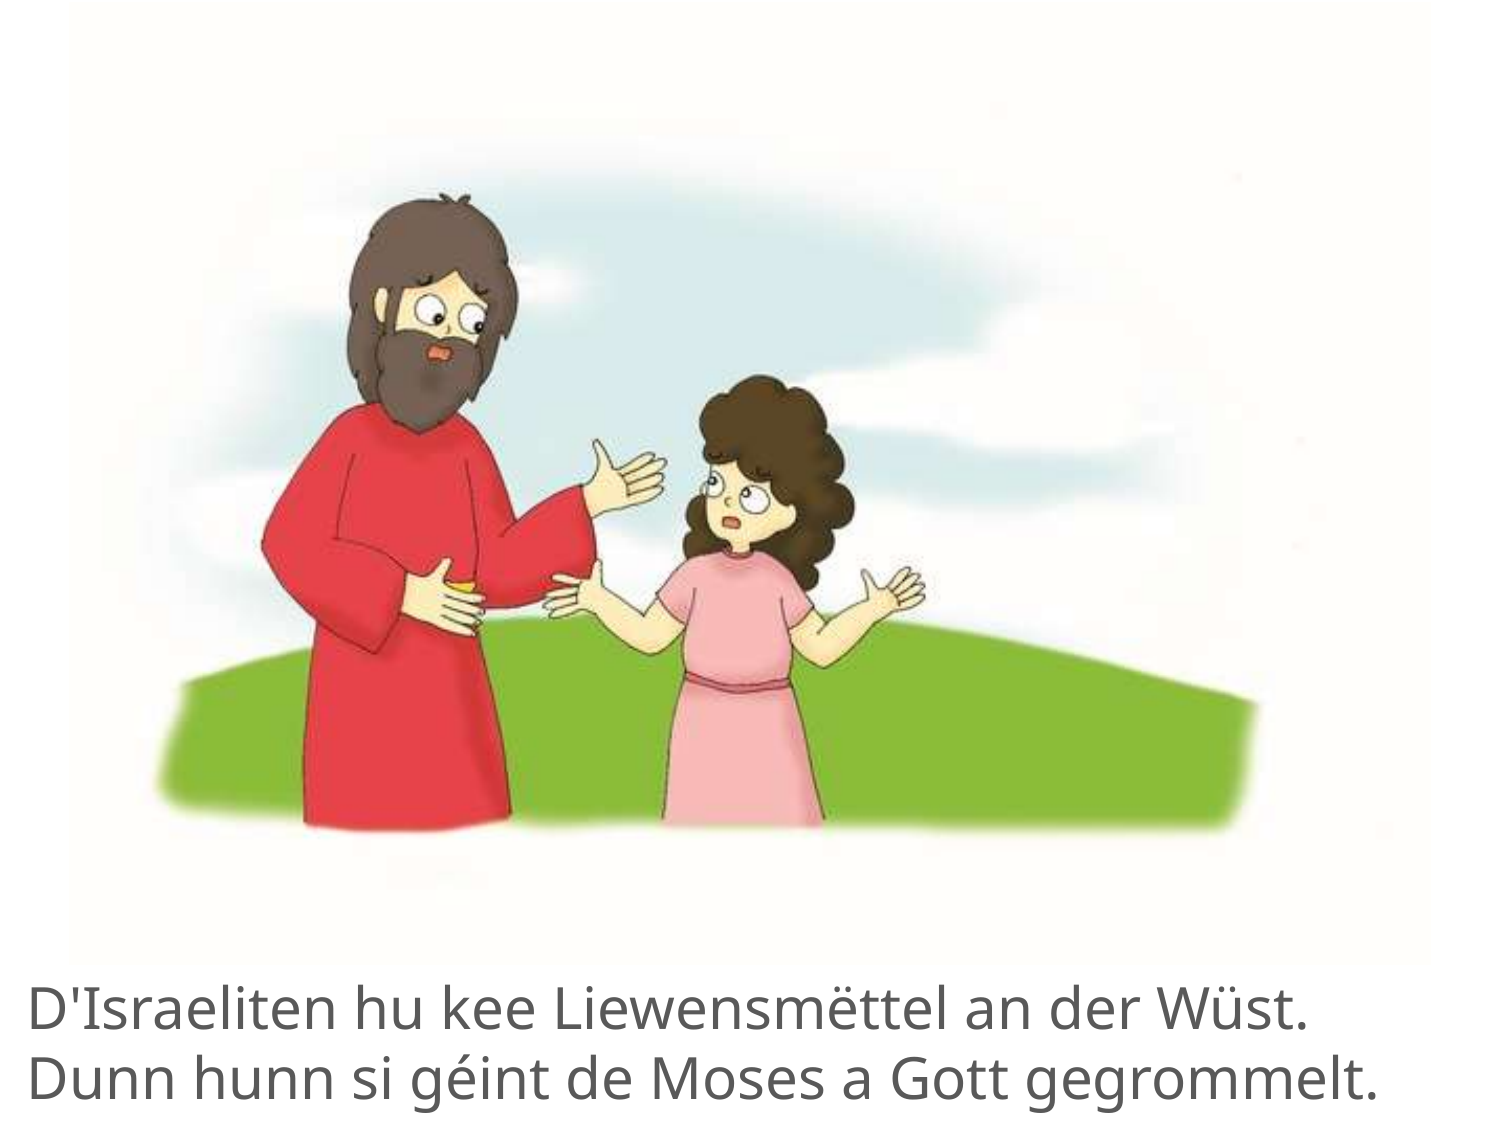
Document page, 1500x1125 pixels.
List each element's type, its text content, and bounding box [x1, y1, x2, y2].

picture [69, 1, 1431, 965]
text_box D'Israeliten hu kee Liewensmëttel an der Wüst. Dunn hunn si géint de Moses a Gott gegrommelt. [11, 964, 1483, 1119]
